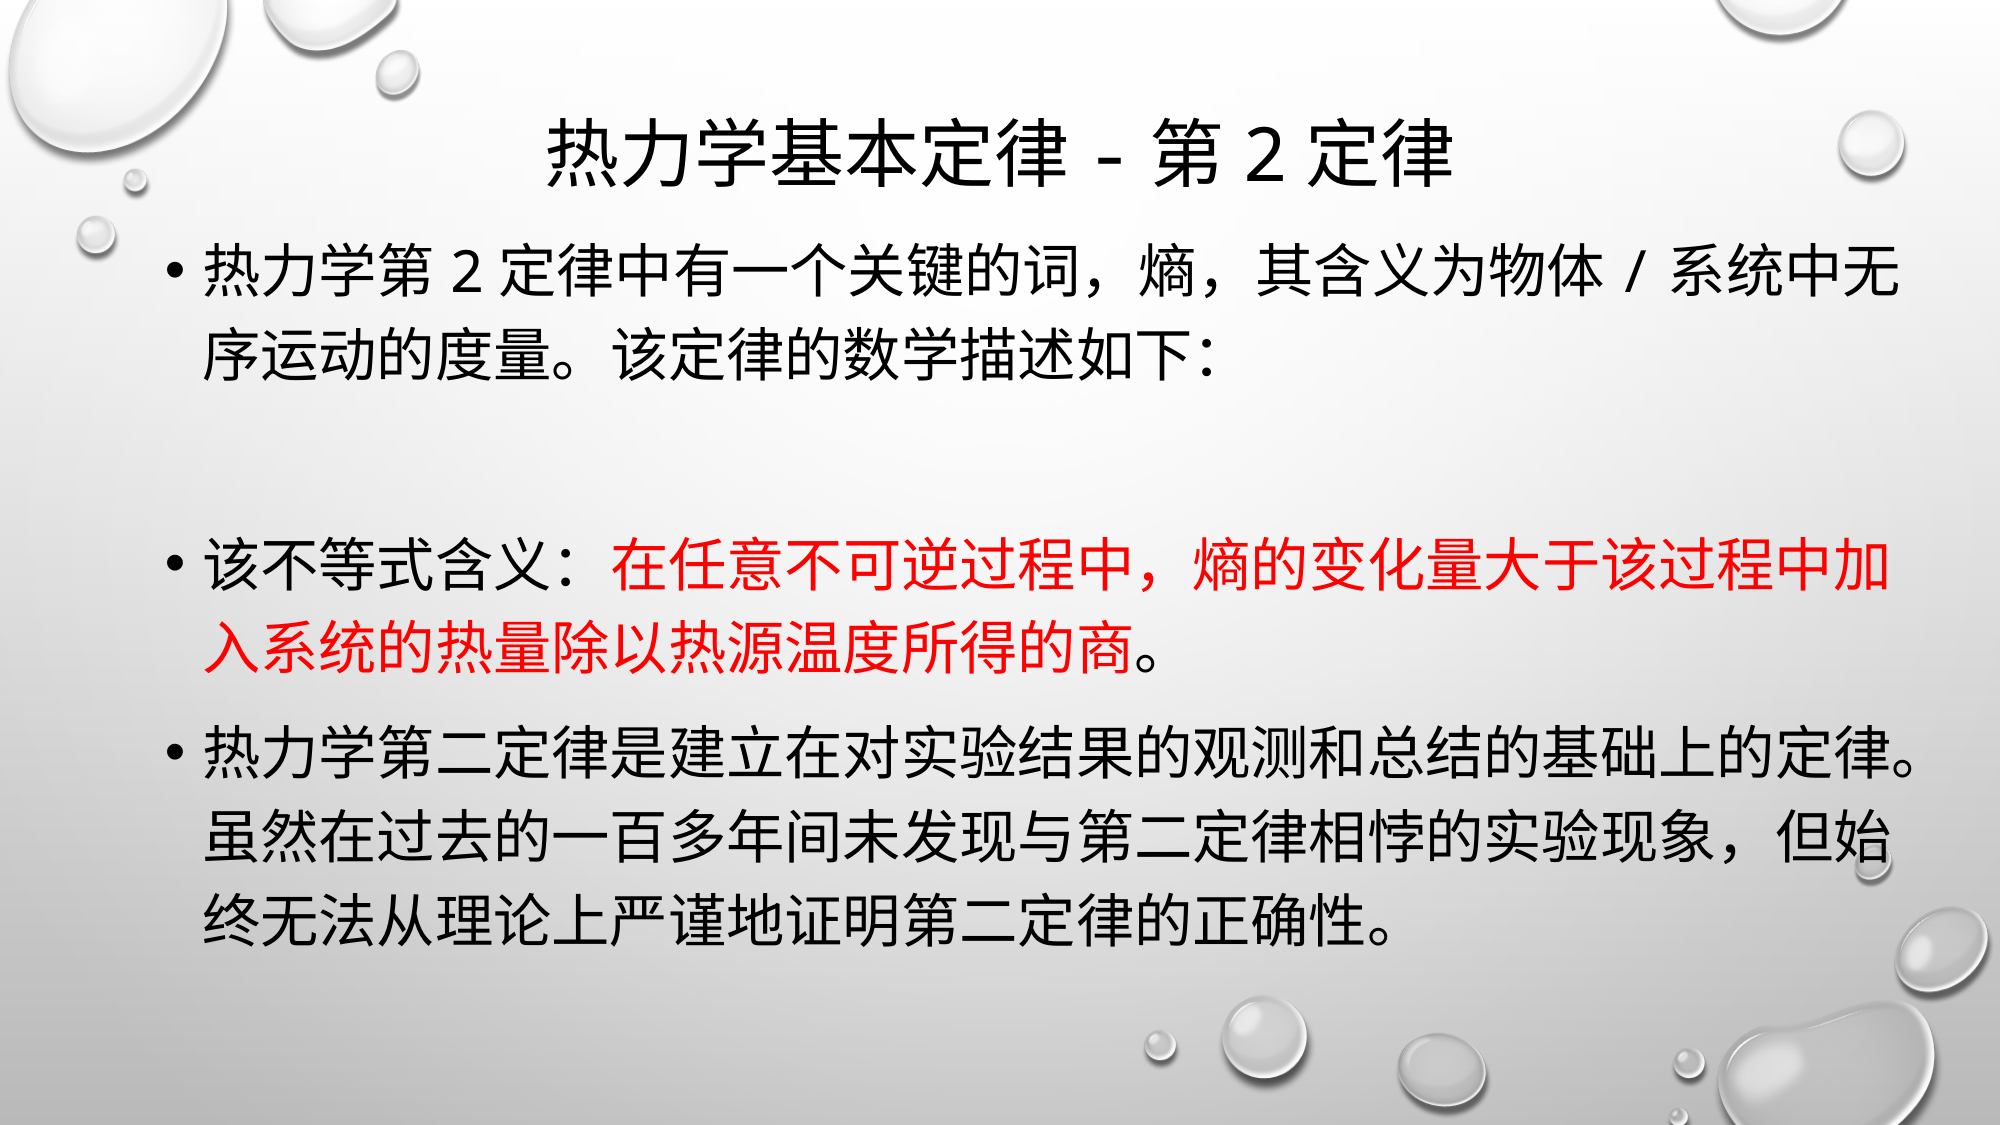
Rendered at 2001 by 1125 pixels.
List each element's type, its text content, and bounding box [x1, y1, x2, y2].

picture [0, 0, 2000, 1125]
title 热力学基本定律-第2定律 [149, 101, 1851, 214]
